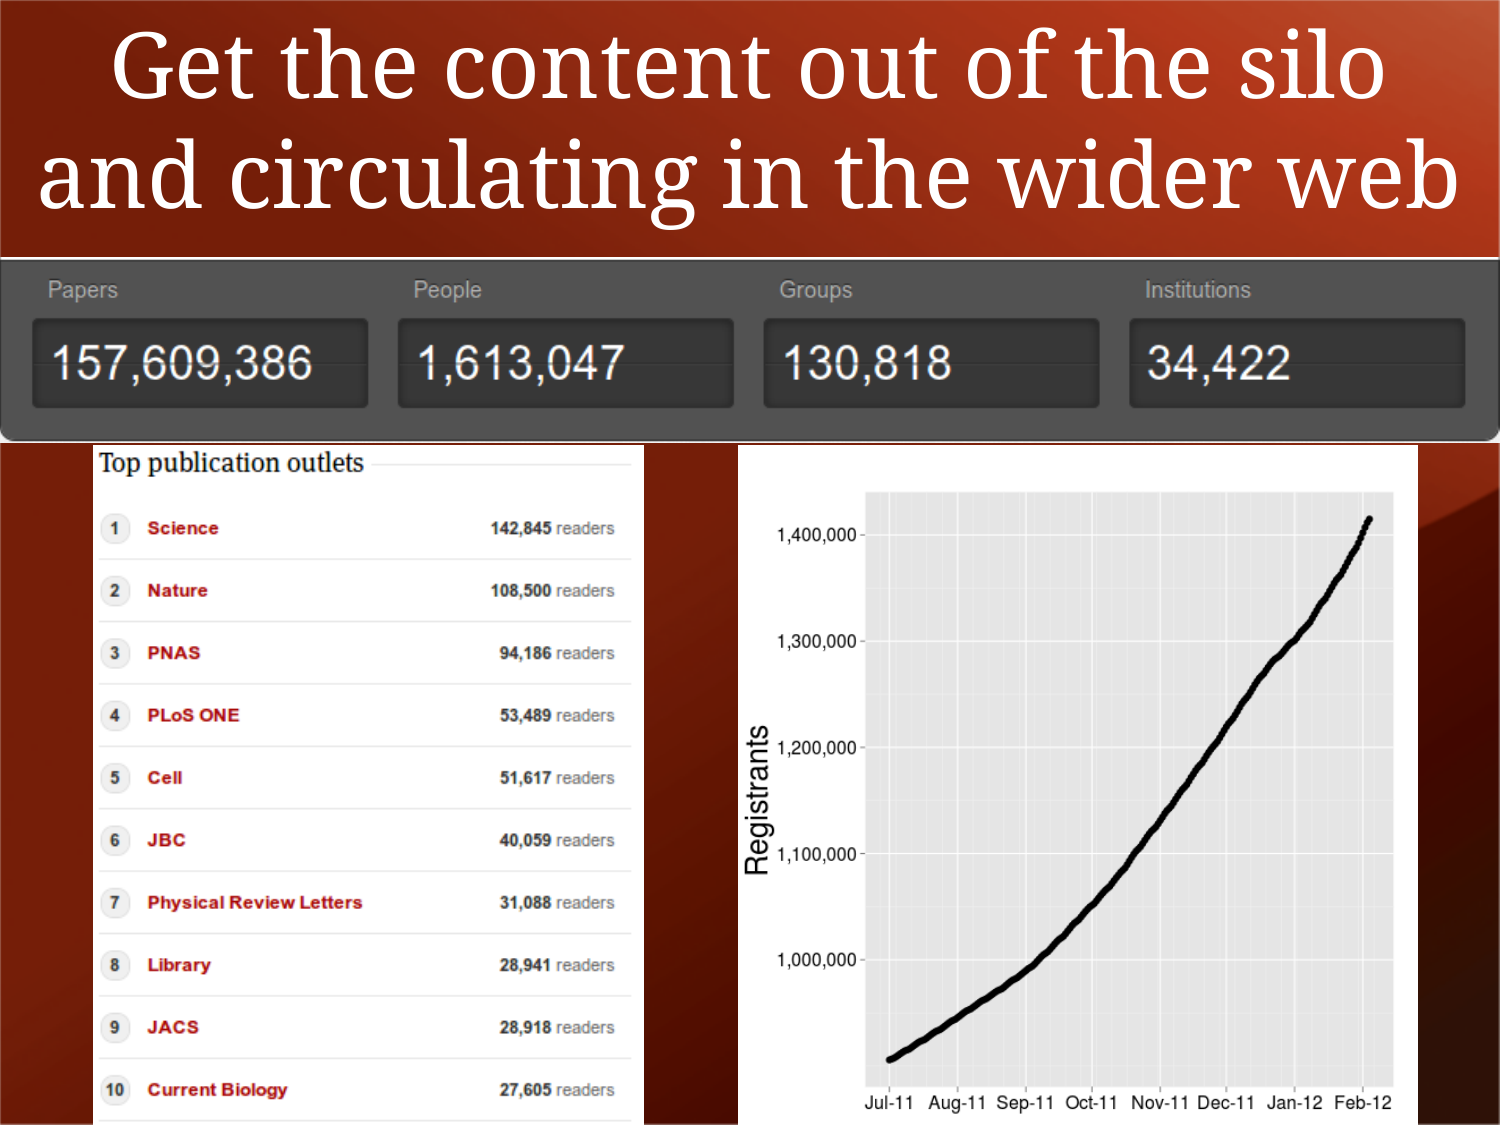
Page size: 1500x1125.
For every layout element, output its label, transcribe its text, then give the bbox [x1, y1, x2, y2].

text_box Get the content out of the silo and circulating in the wider web [0, 0, 1500, 235]
picture [0, 235, 1500, 1125]
